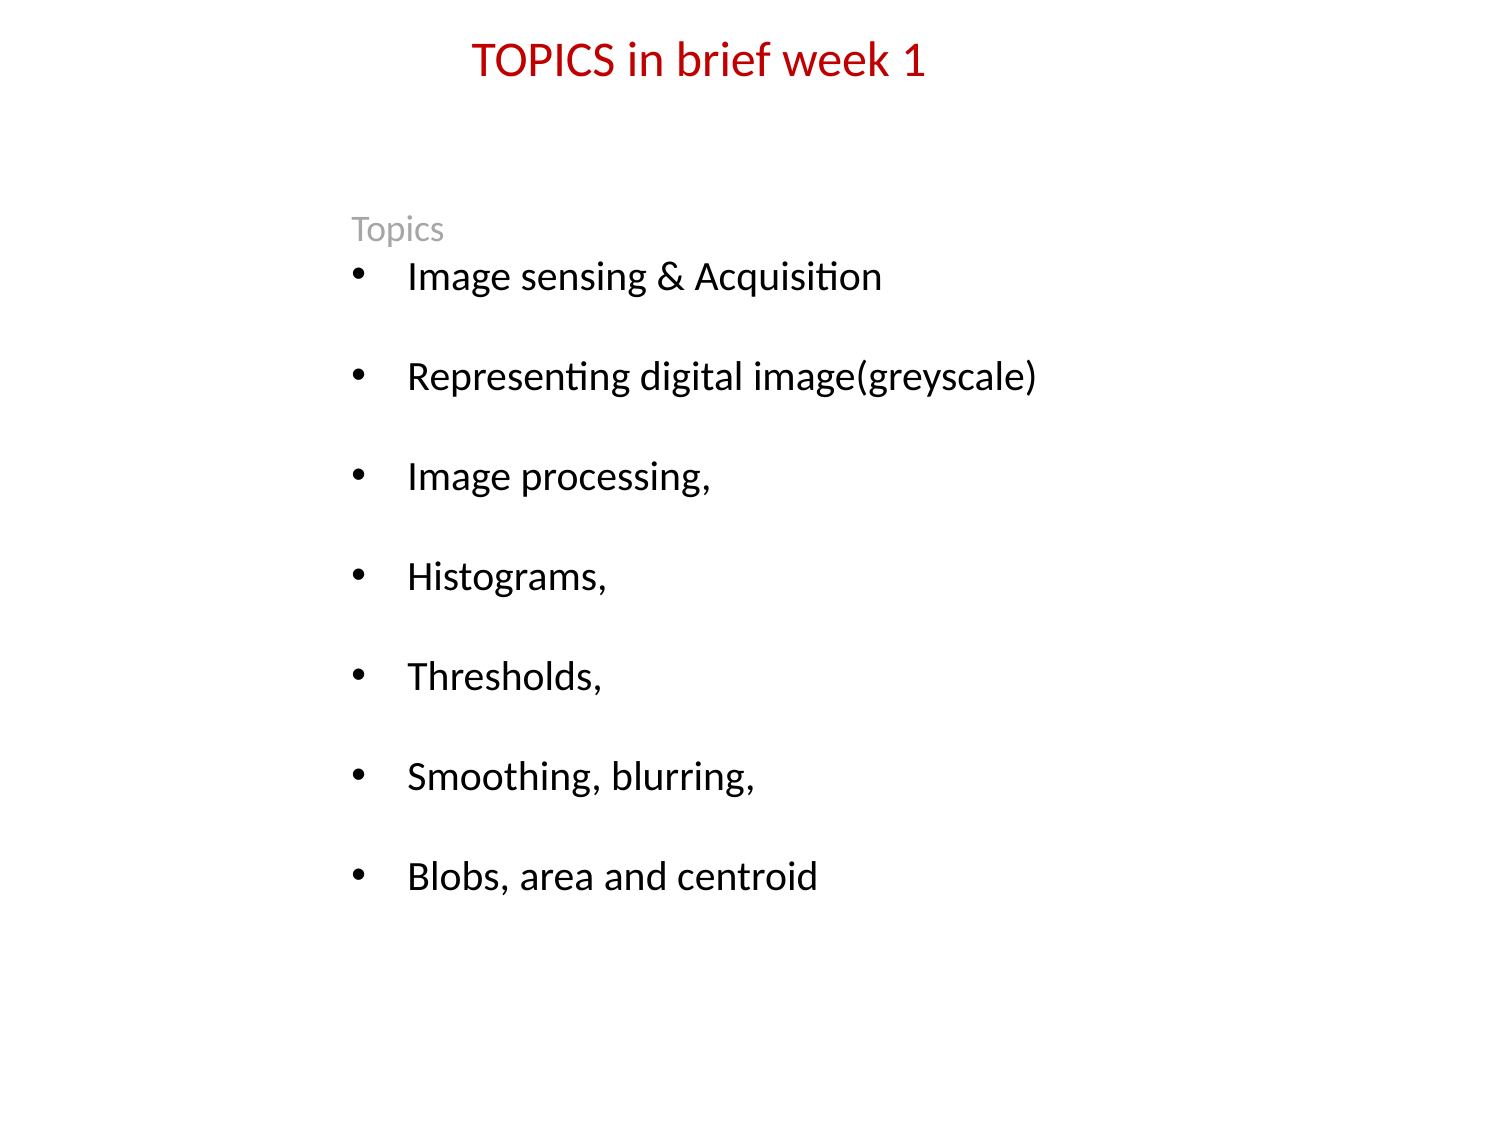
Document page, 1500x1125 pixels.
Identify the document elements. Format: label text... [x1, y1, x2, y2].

text_box Topics Image sensing & Acquisition Representing digital image(greyscale) Image processing, Histograms, Thresholds, Smoothing, blurring, Blobs, area and centroid [336, 196, 1135, 907]
text_box TOPICS in brief week 1 [456, 19, 942, 94]
